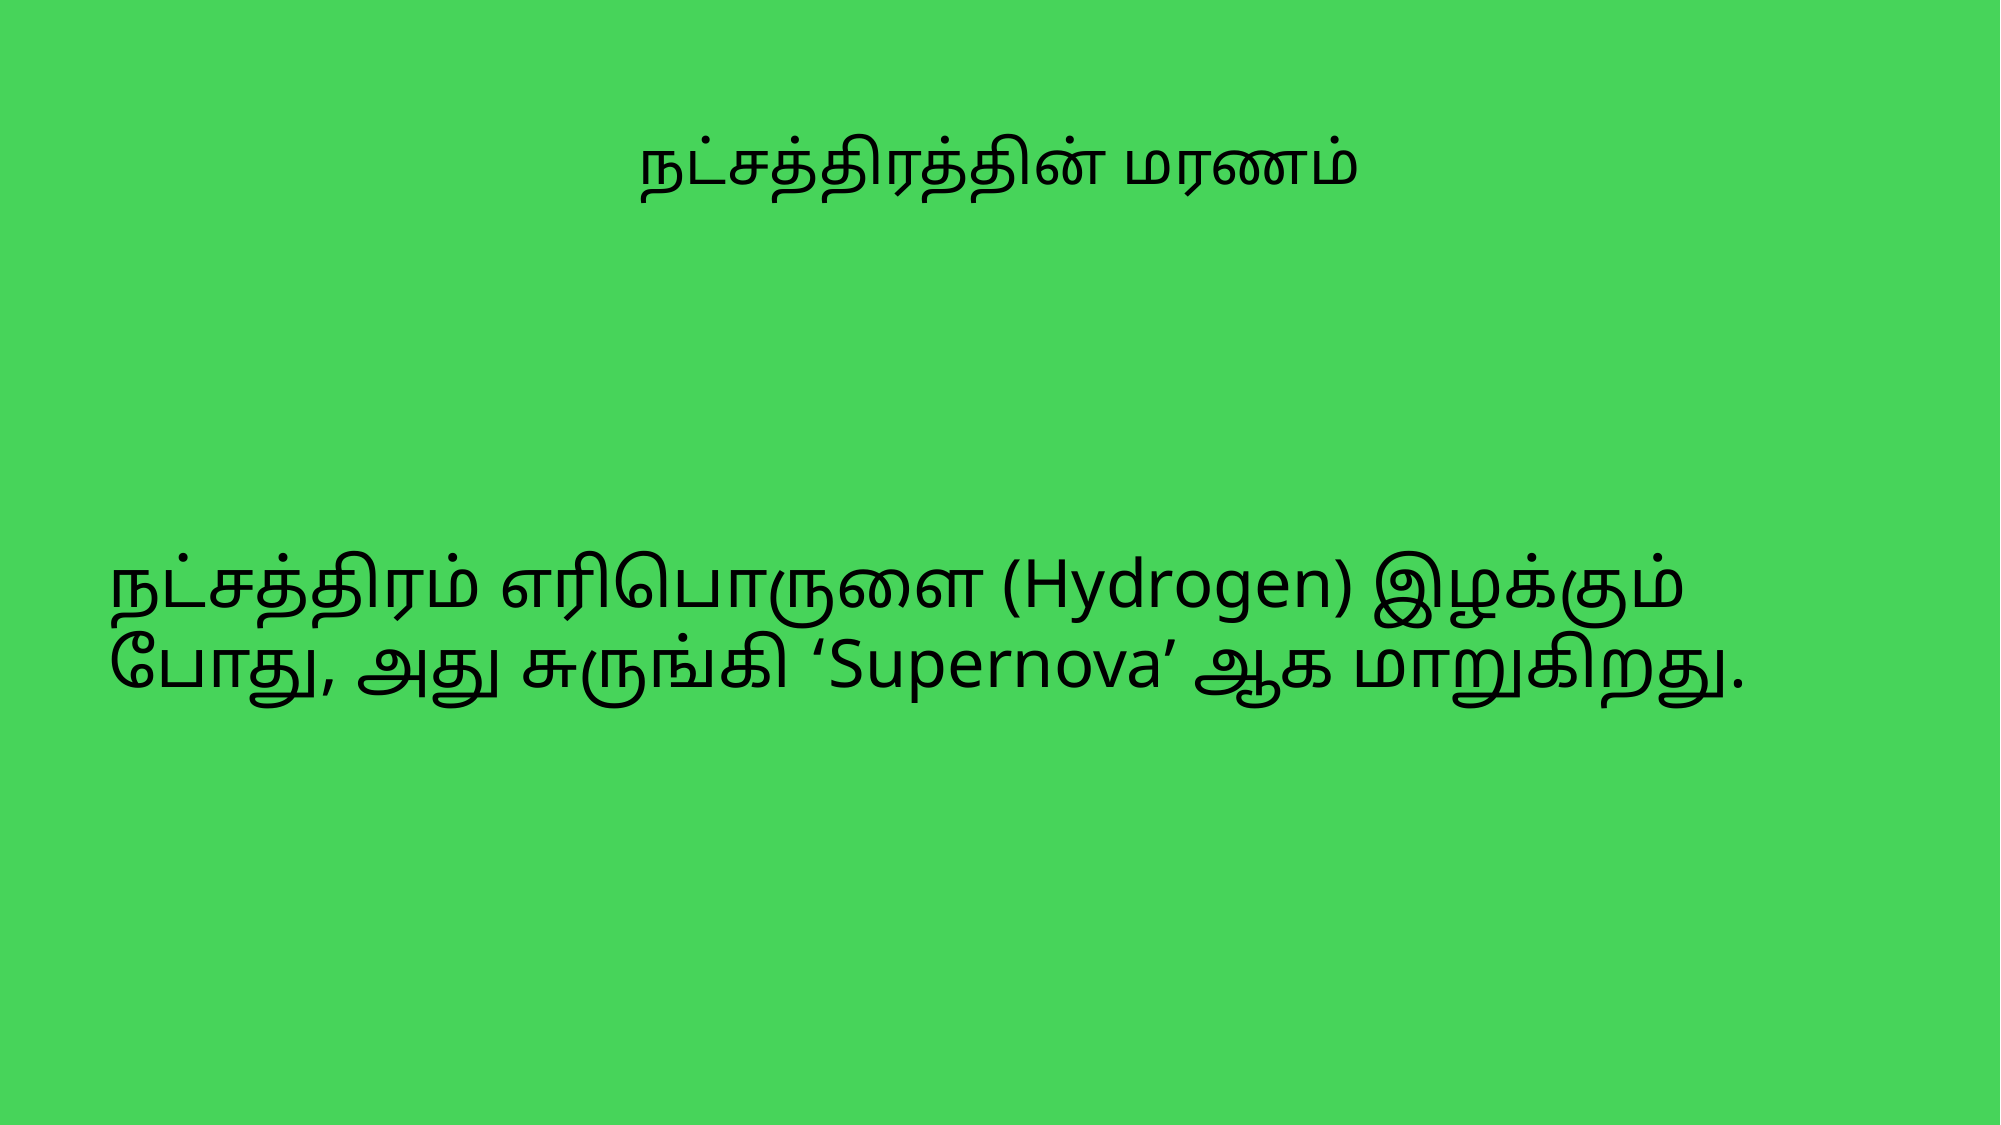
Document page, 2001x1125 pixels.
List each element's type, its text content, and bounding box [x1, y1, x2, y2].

text_box நட்சத்திரம் எரிபொருளை (Hydrogen) இழக்கும் போது, அது சுருங்கி ‘Supernova’ ஆக மாறுகிறது. [93, 373, 1863, 789]
title நட்சத்திரத்தின் மரணம் [137, 59, 1863, 278]
